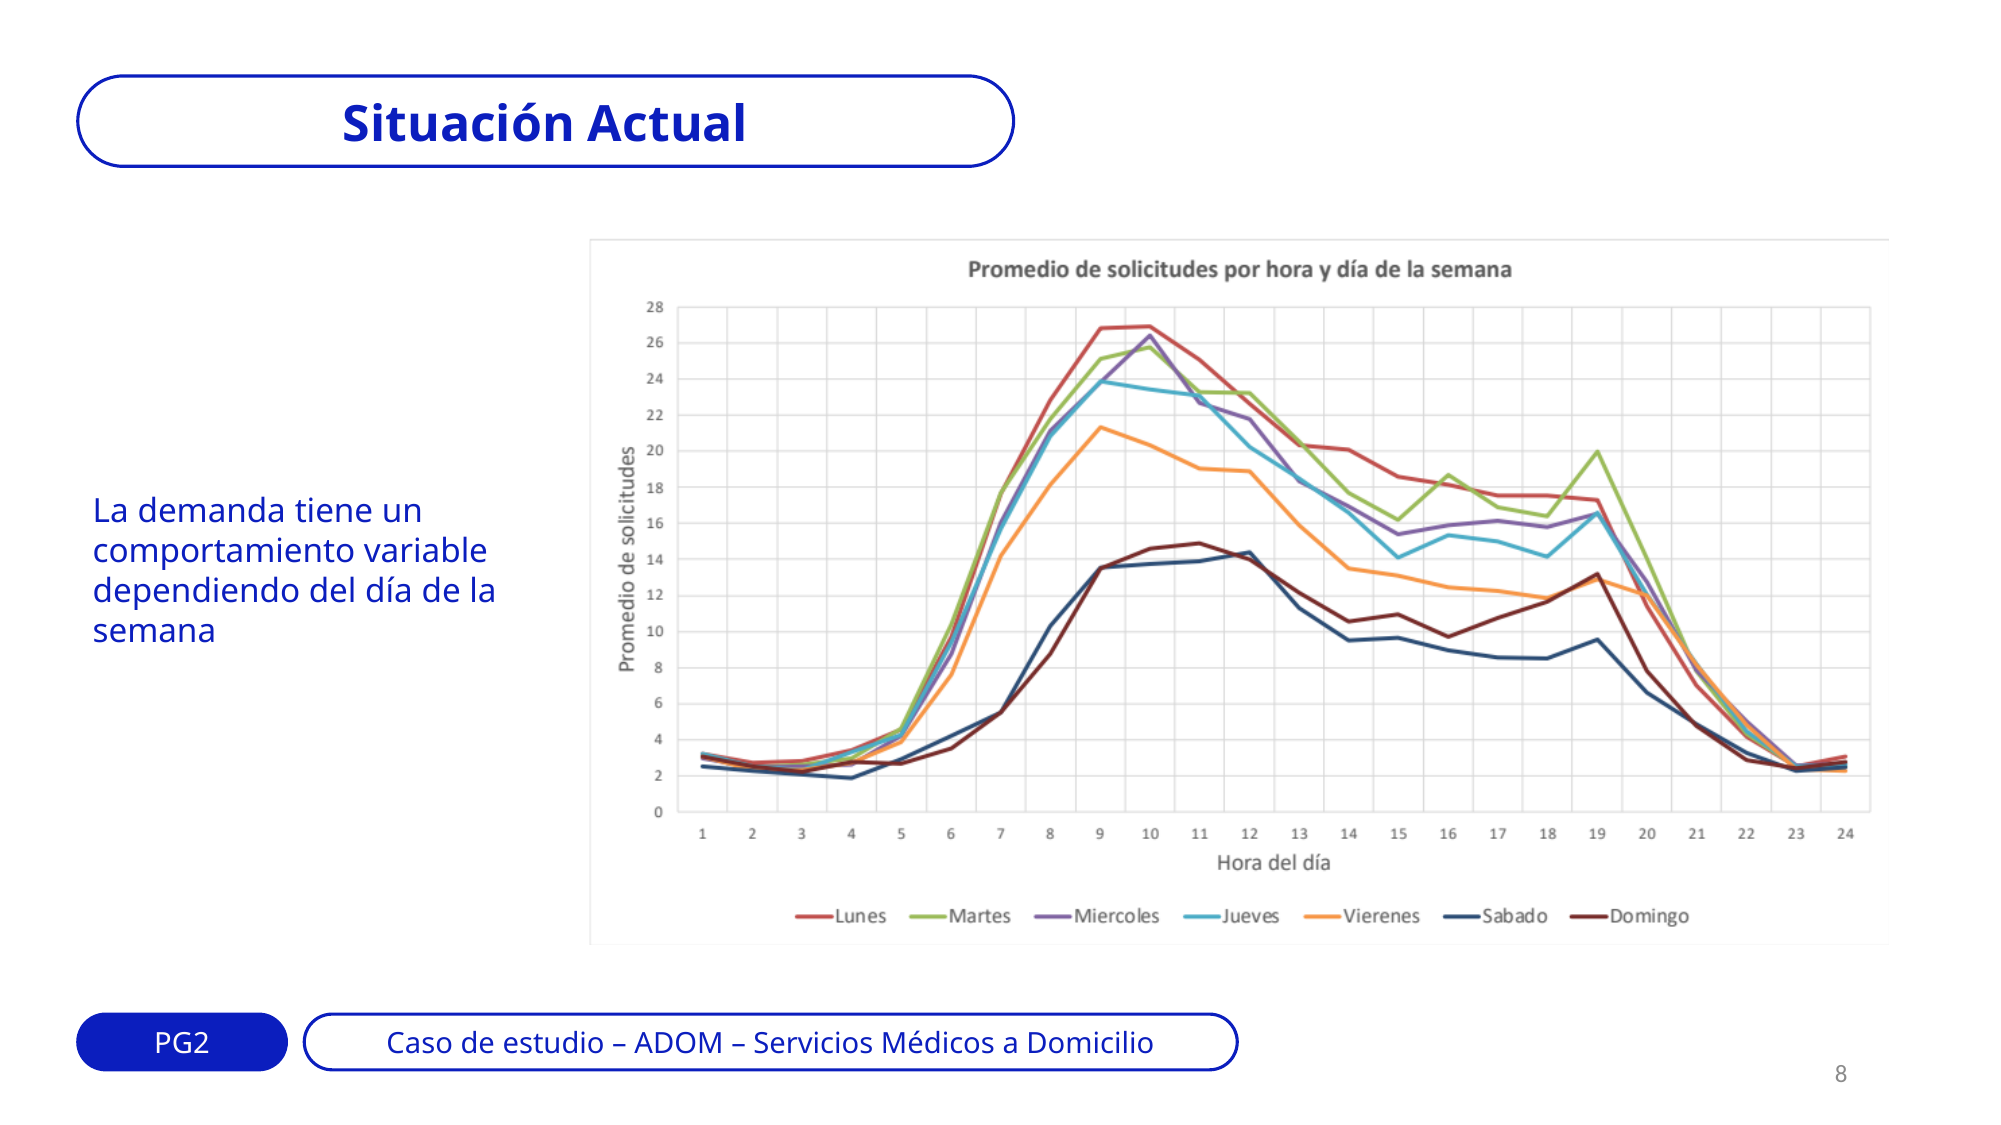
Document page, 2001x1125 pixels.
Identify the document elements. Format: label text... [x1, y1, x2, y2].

text_box La demanda tiene un comportamiento variable dependiendo del día de la semana [77, 474, 539, 664]
text_box PG2 [77, 1014, 287, 1070]
text_box Situación Actual [77, 75, 1014, 167]
text_box Caso de estudio – ADOM – Servicios Médicos a Domicilio [304, 1014, 1238, 1070]
picture [589, 238, 1889, 945]
slide_number 8 [1412, 1042, 1863, 1103]
